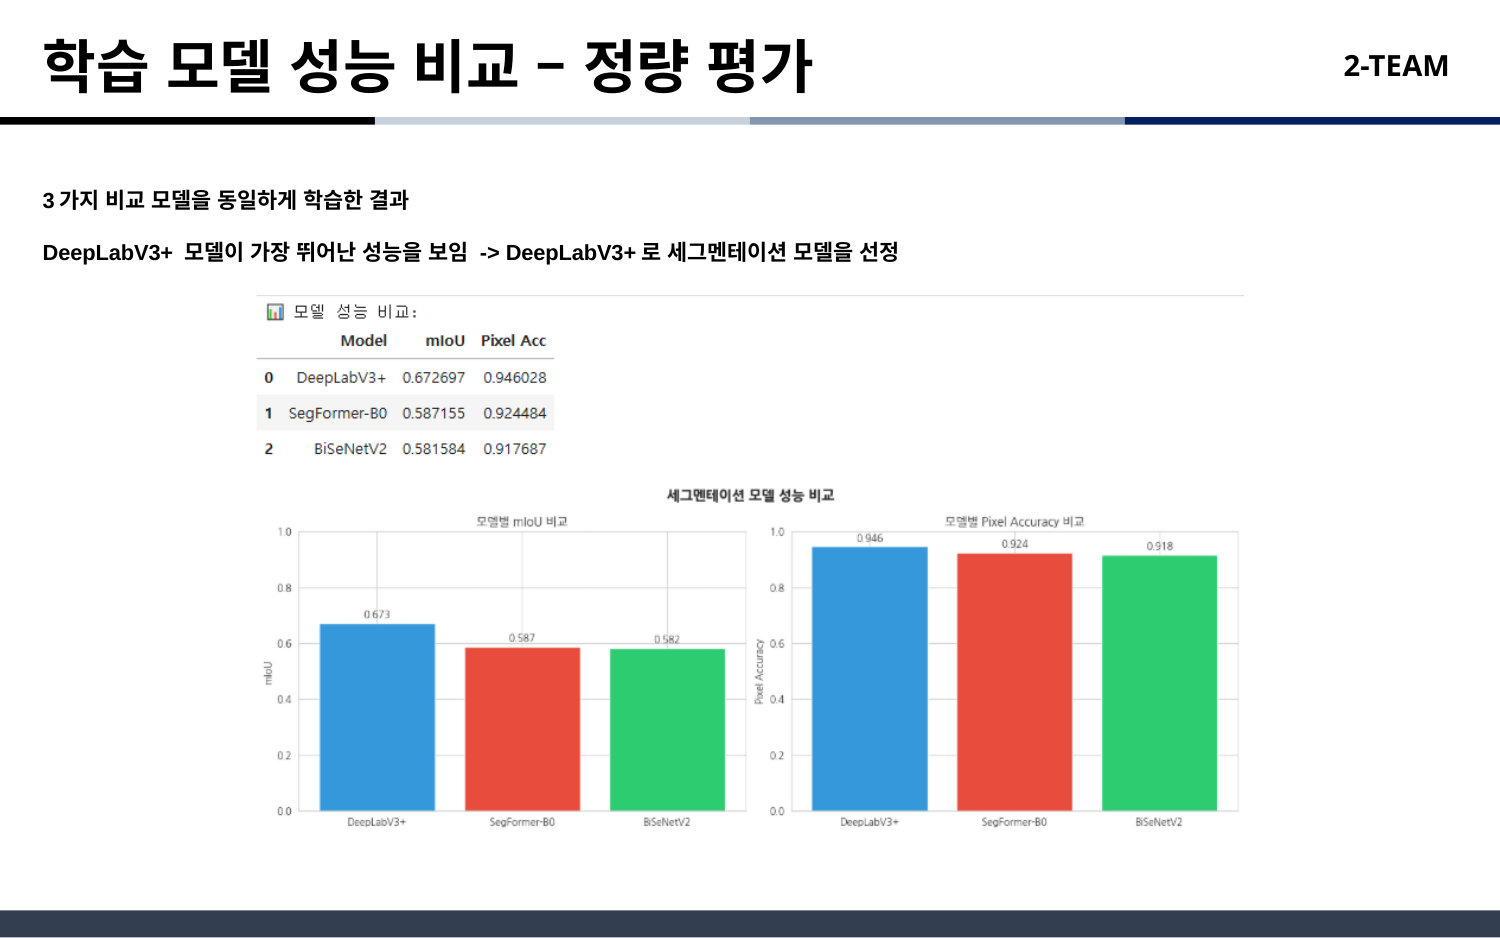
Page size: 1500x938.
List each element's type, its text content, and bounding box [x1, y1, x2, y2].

picture [239, 295, 1261, 845]
text_box 학습 모델 성능 비교 – 정량 평가 [28, 23, 1016, 107]
text_box 3가지 비교 모델을 동일하게 학습한 결과 DeepLabV3+ 모델이 가장 뛰어난 성능을 보임 -> DeepLabV3+로 세그멘테이션 모델을 선정 [27, 152, 1293, 273]
